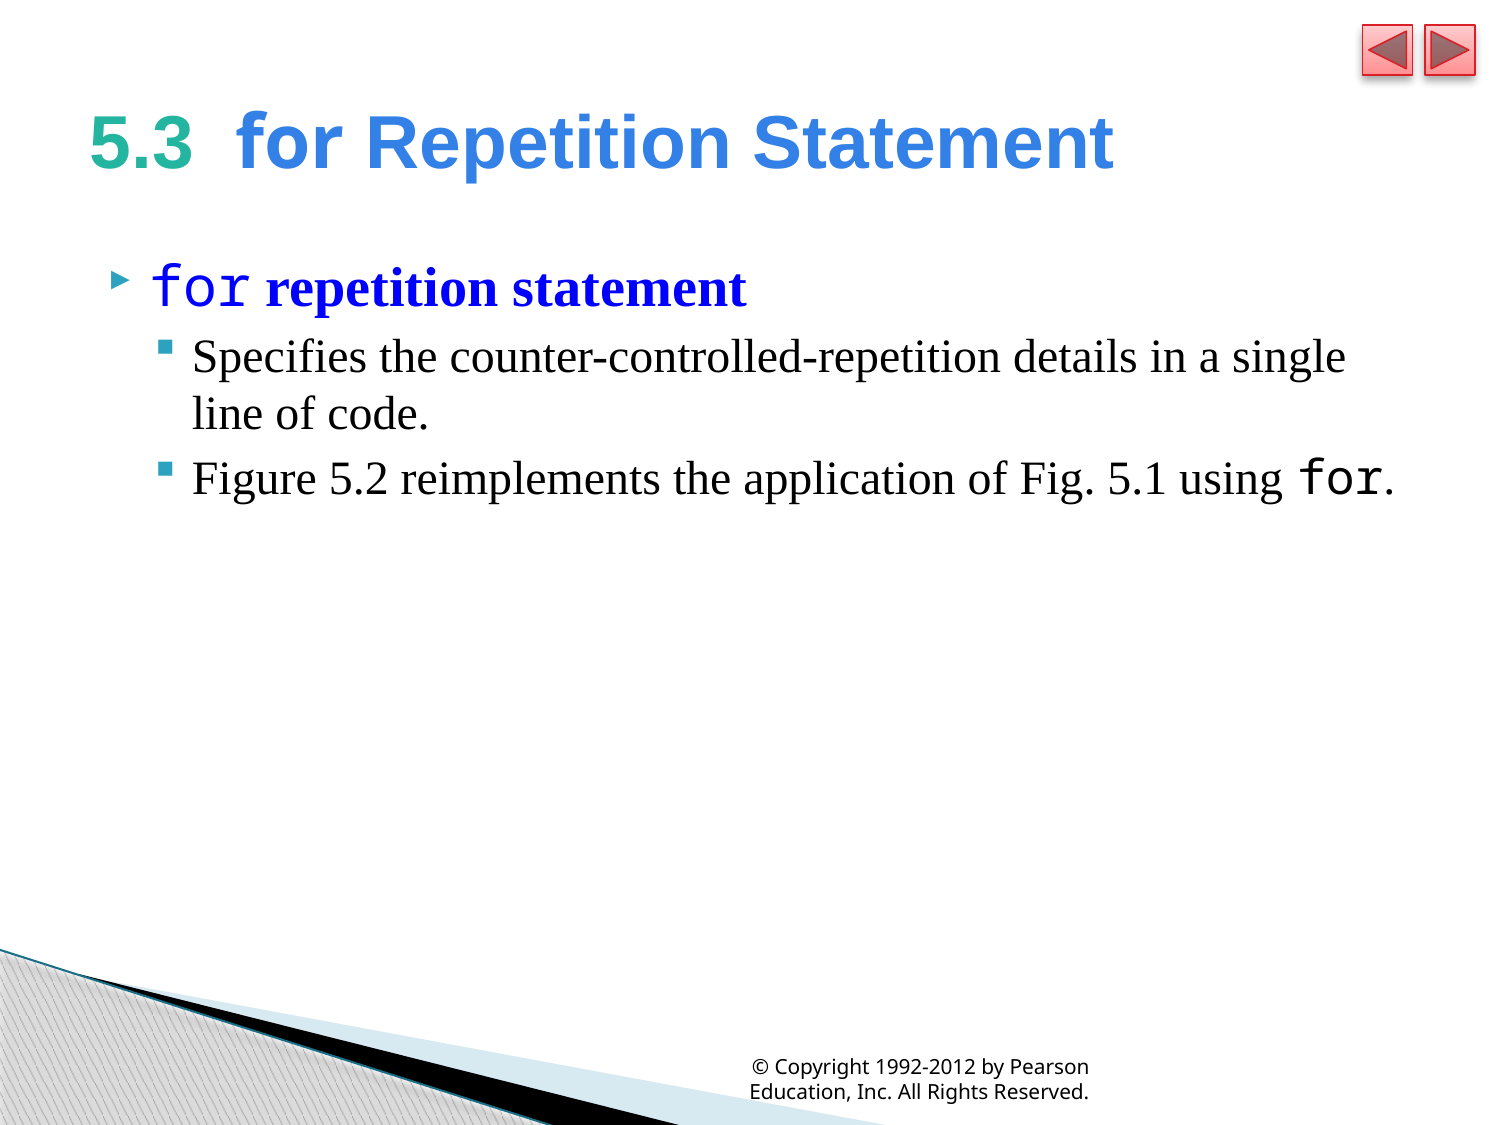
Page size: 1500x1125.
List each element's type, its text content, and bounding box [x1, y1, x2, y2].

title 5.3 for Repetition Statement [75, 45, 1425, 233]
list for repetition statement Specifies the counter-controlled-repetition details in a single line of code. Figure 5.2 reimplements the application of Fig. 5.1 using for. [75, 242, 1425, 986]
footer © Copyright 1992-2012 by Pearson Education, Inc. All Rights Reserved. [650, 1051, 1105, 1112]
